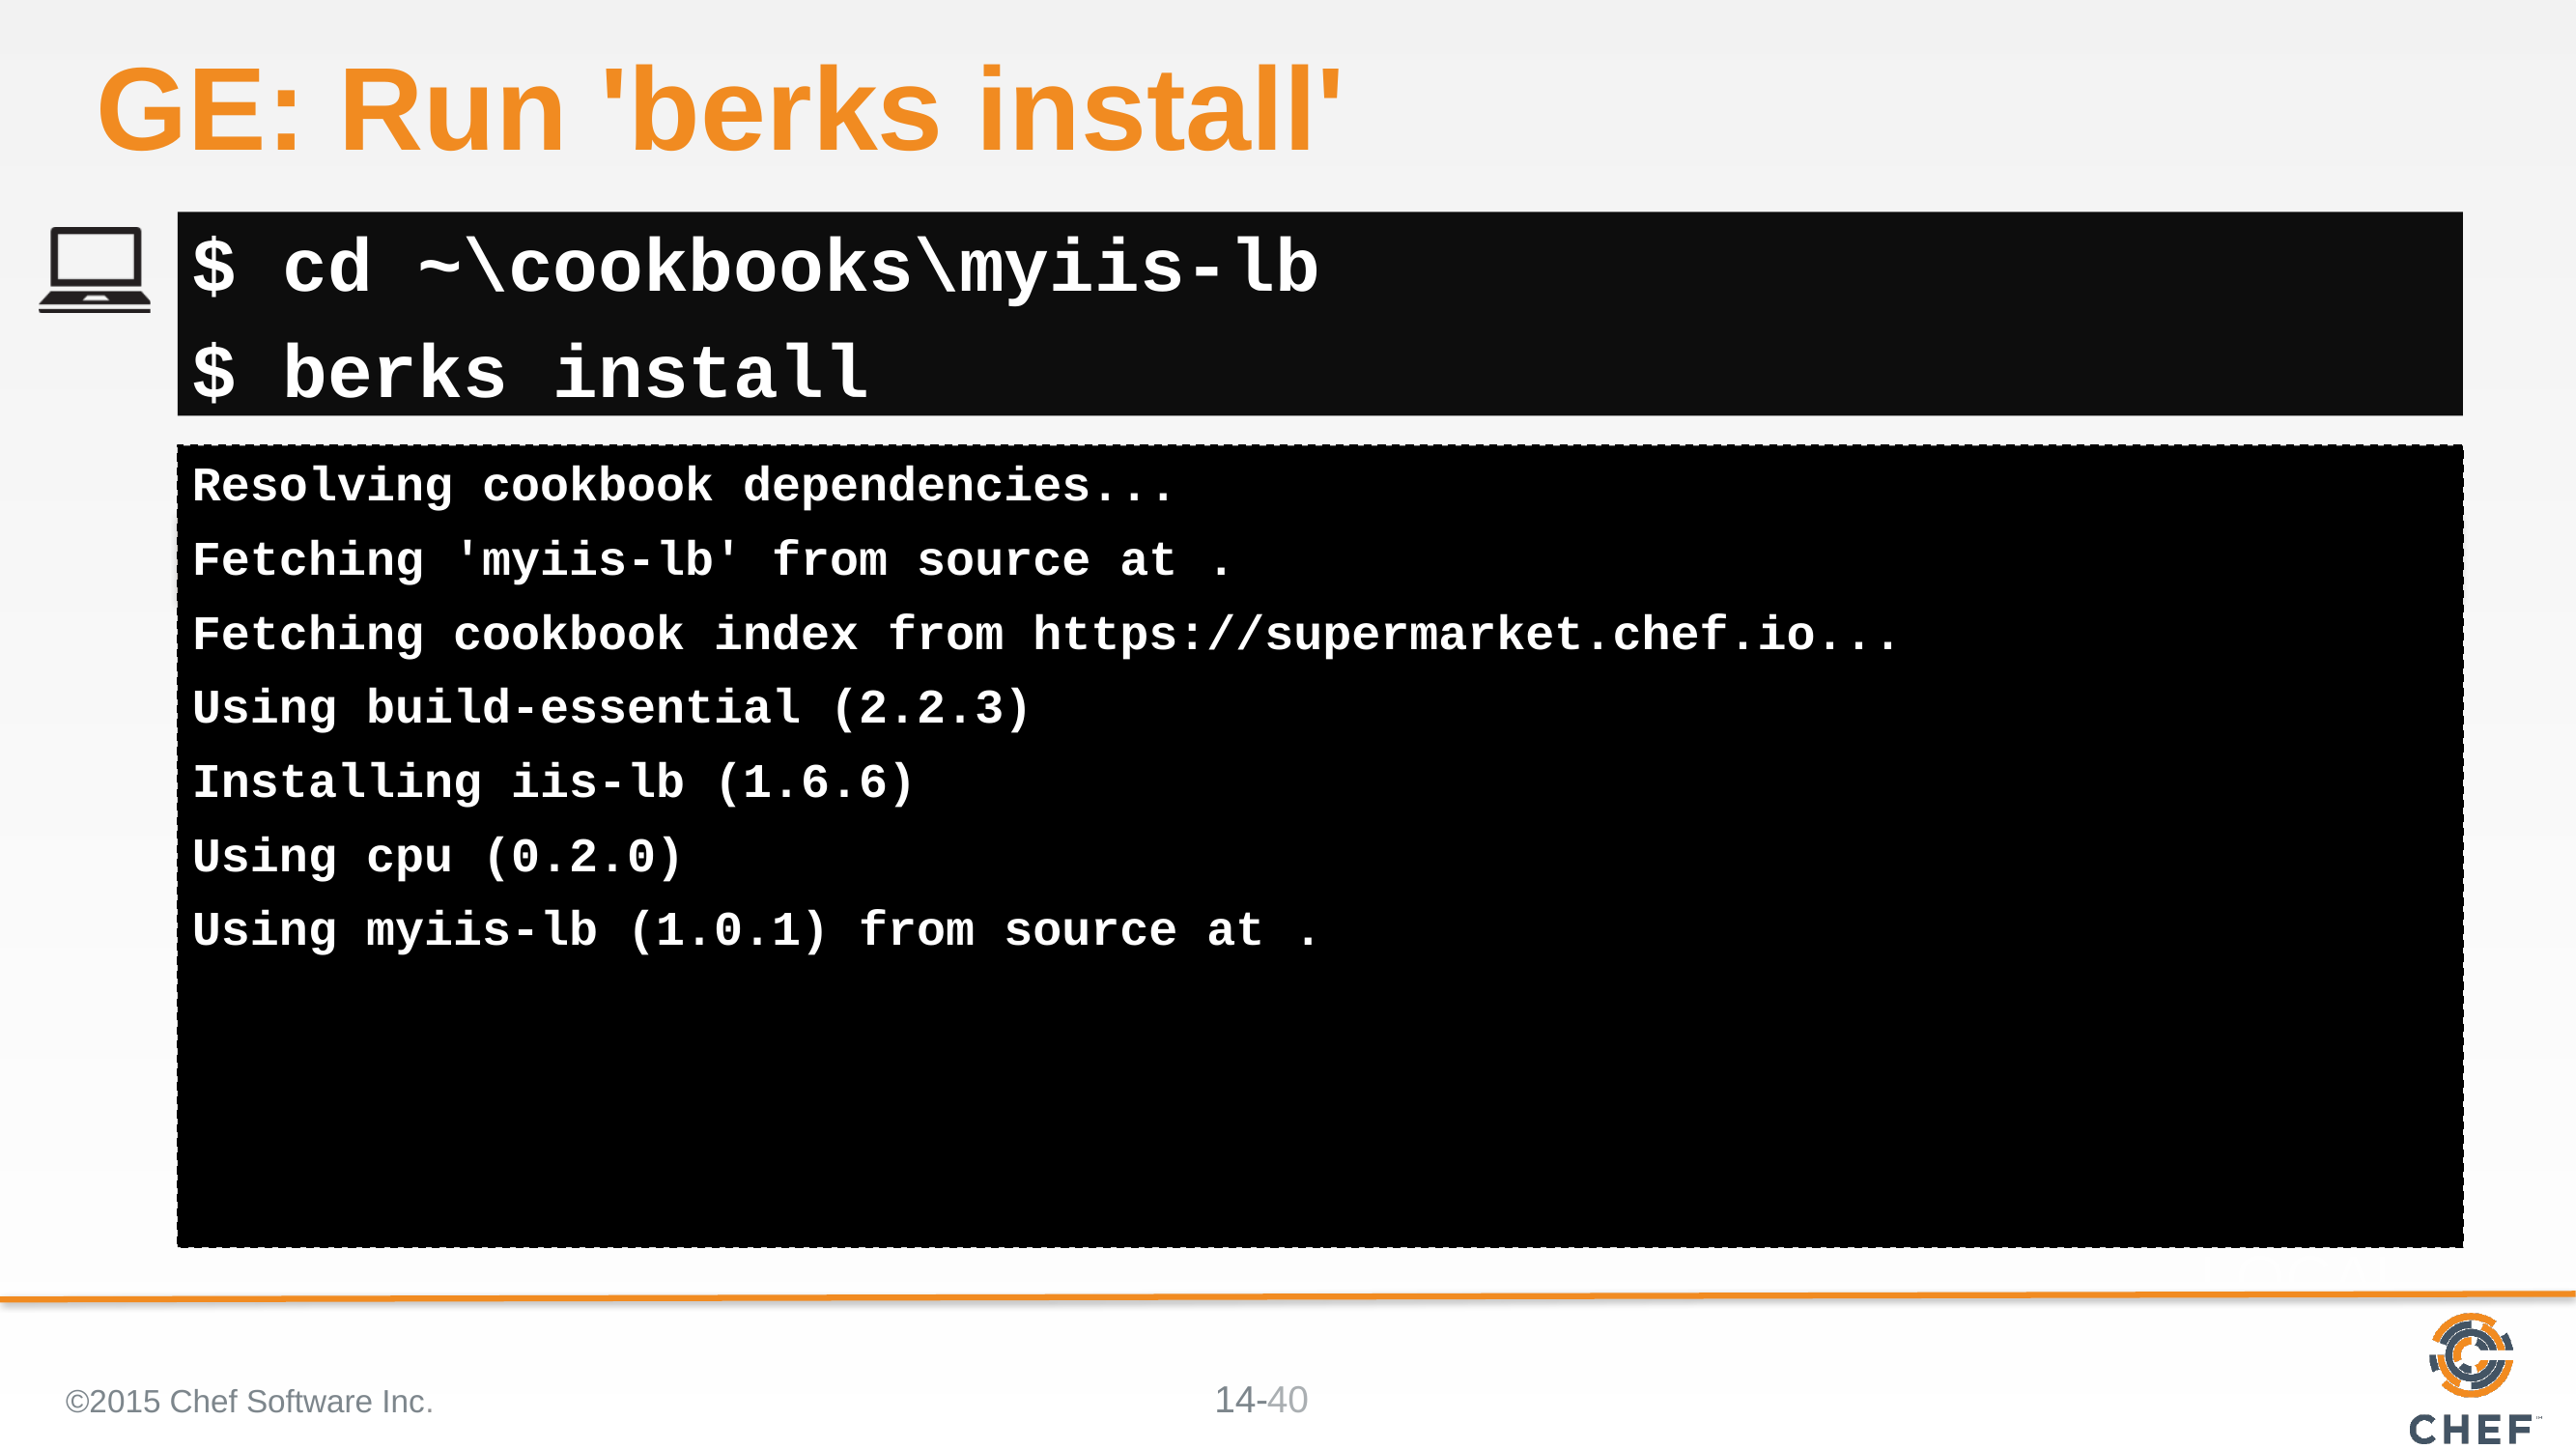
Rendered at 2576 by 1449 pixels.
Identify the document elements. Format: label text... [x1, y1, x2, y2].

slide_number 40 [998, 1359, 1578, 1437]
picture [2399, 1297, 2550, 1449]
list Resolving cookbook dependencies... Fetching 'myiis-lb' from source at . Fetching cookbook index from https://supermarket.chef.io... Using build-essential (2.2.3) Installing iis-lb (1.6.6) Using cpu (0.2.0) Using myiis-lb (1.0.1) from source at . [177, 444, 2464, 1248]
title GE: Run 'berks install' [96, 48, 2463, 180]
footer ©2015 Chef Software Inc. [51, 1359, 952, 1440]
list $ cd ~\cookbooks\myiis-lb $ berks install [177, 212, 2463, 416]
